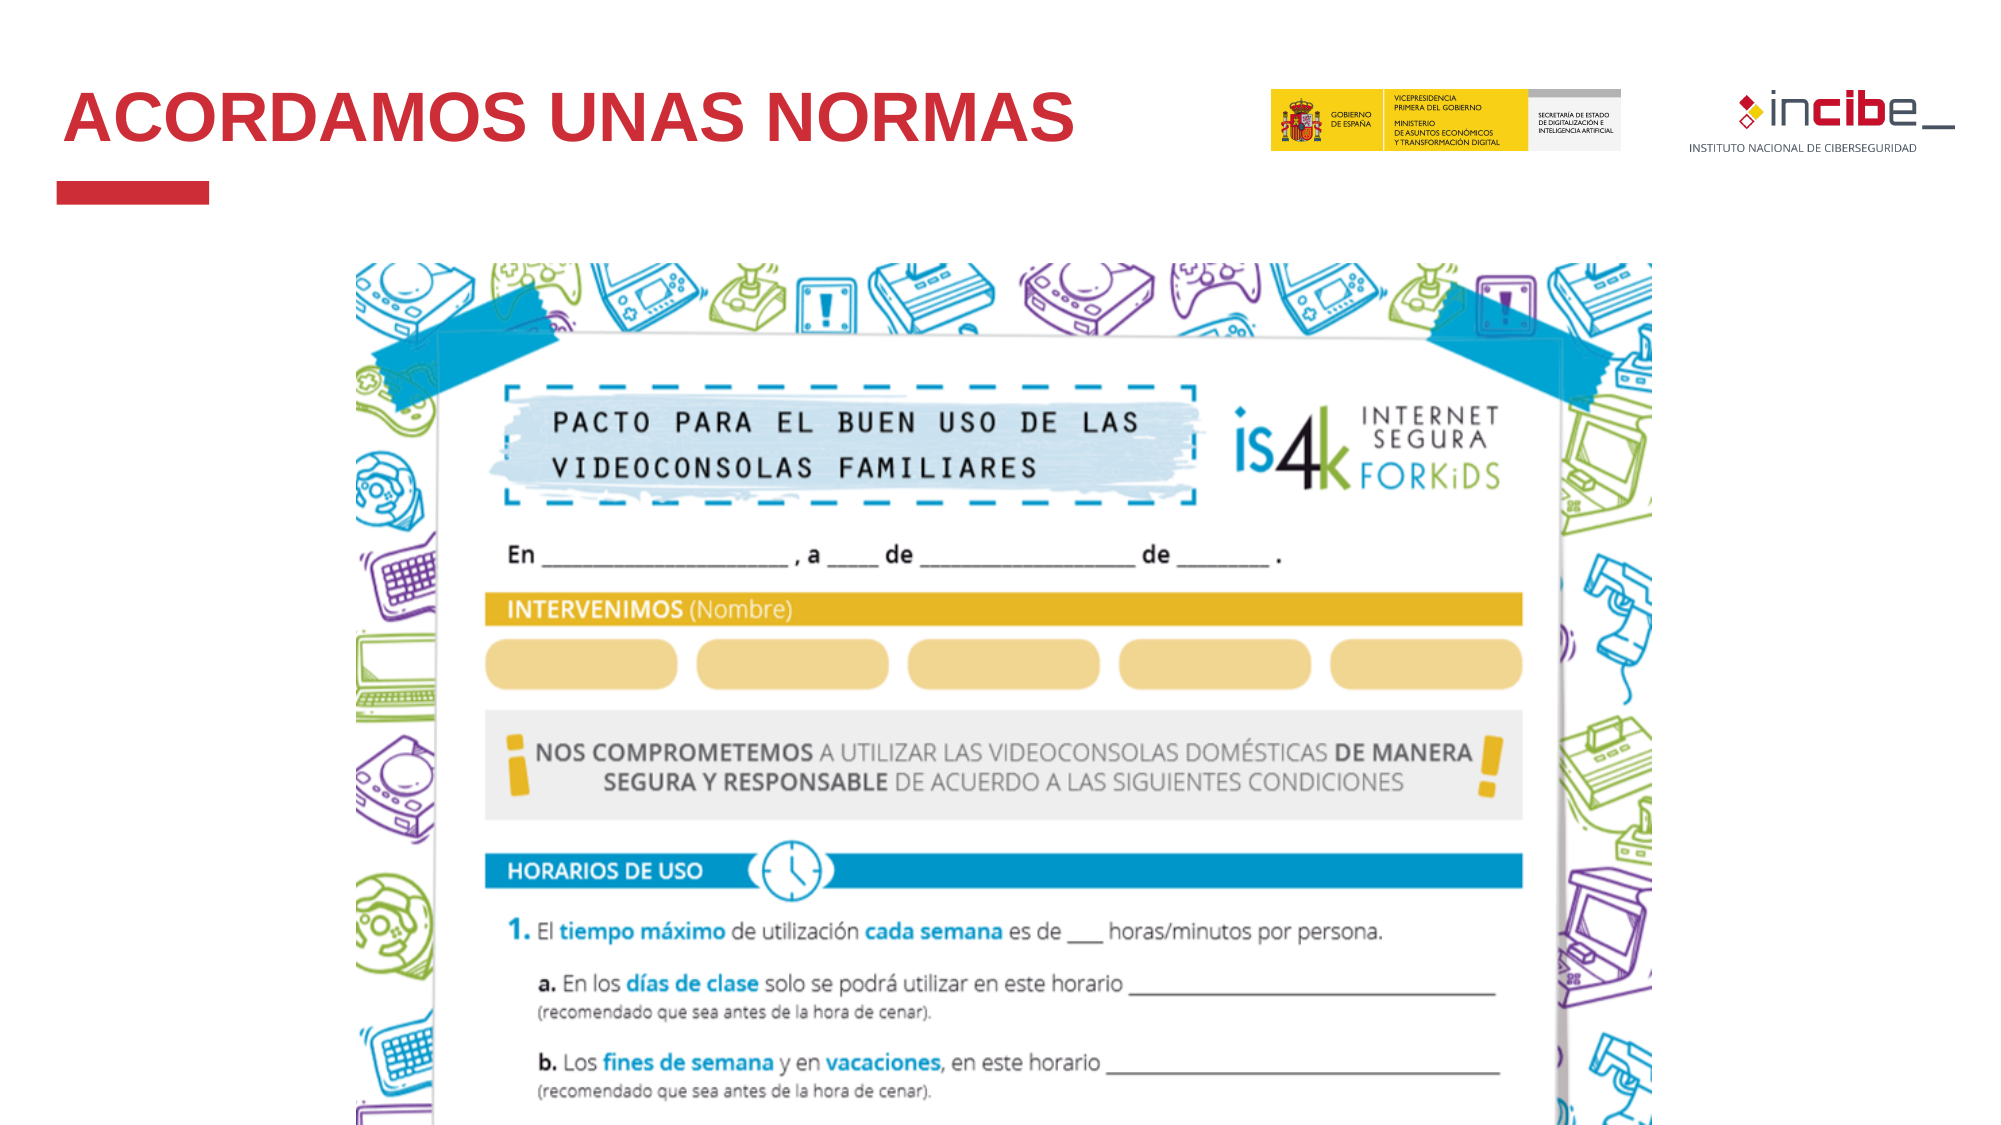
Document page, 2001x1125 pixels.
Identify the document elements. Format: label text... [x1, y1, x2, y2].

picture [1690, 90, 1955, 152]
picture [356, 263, 1652, 1125]
list ACORDAMOS UNAS NORMAS [56, 71, 1176, 158]
picture [1271, 89, 1621, 151]
